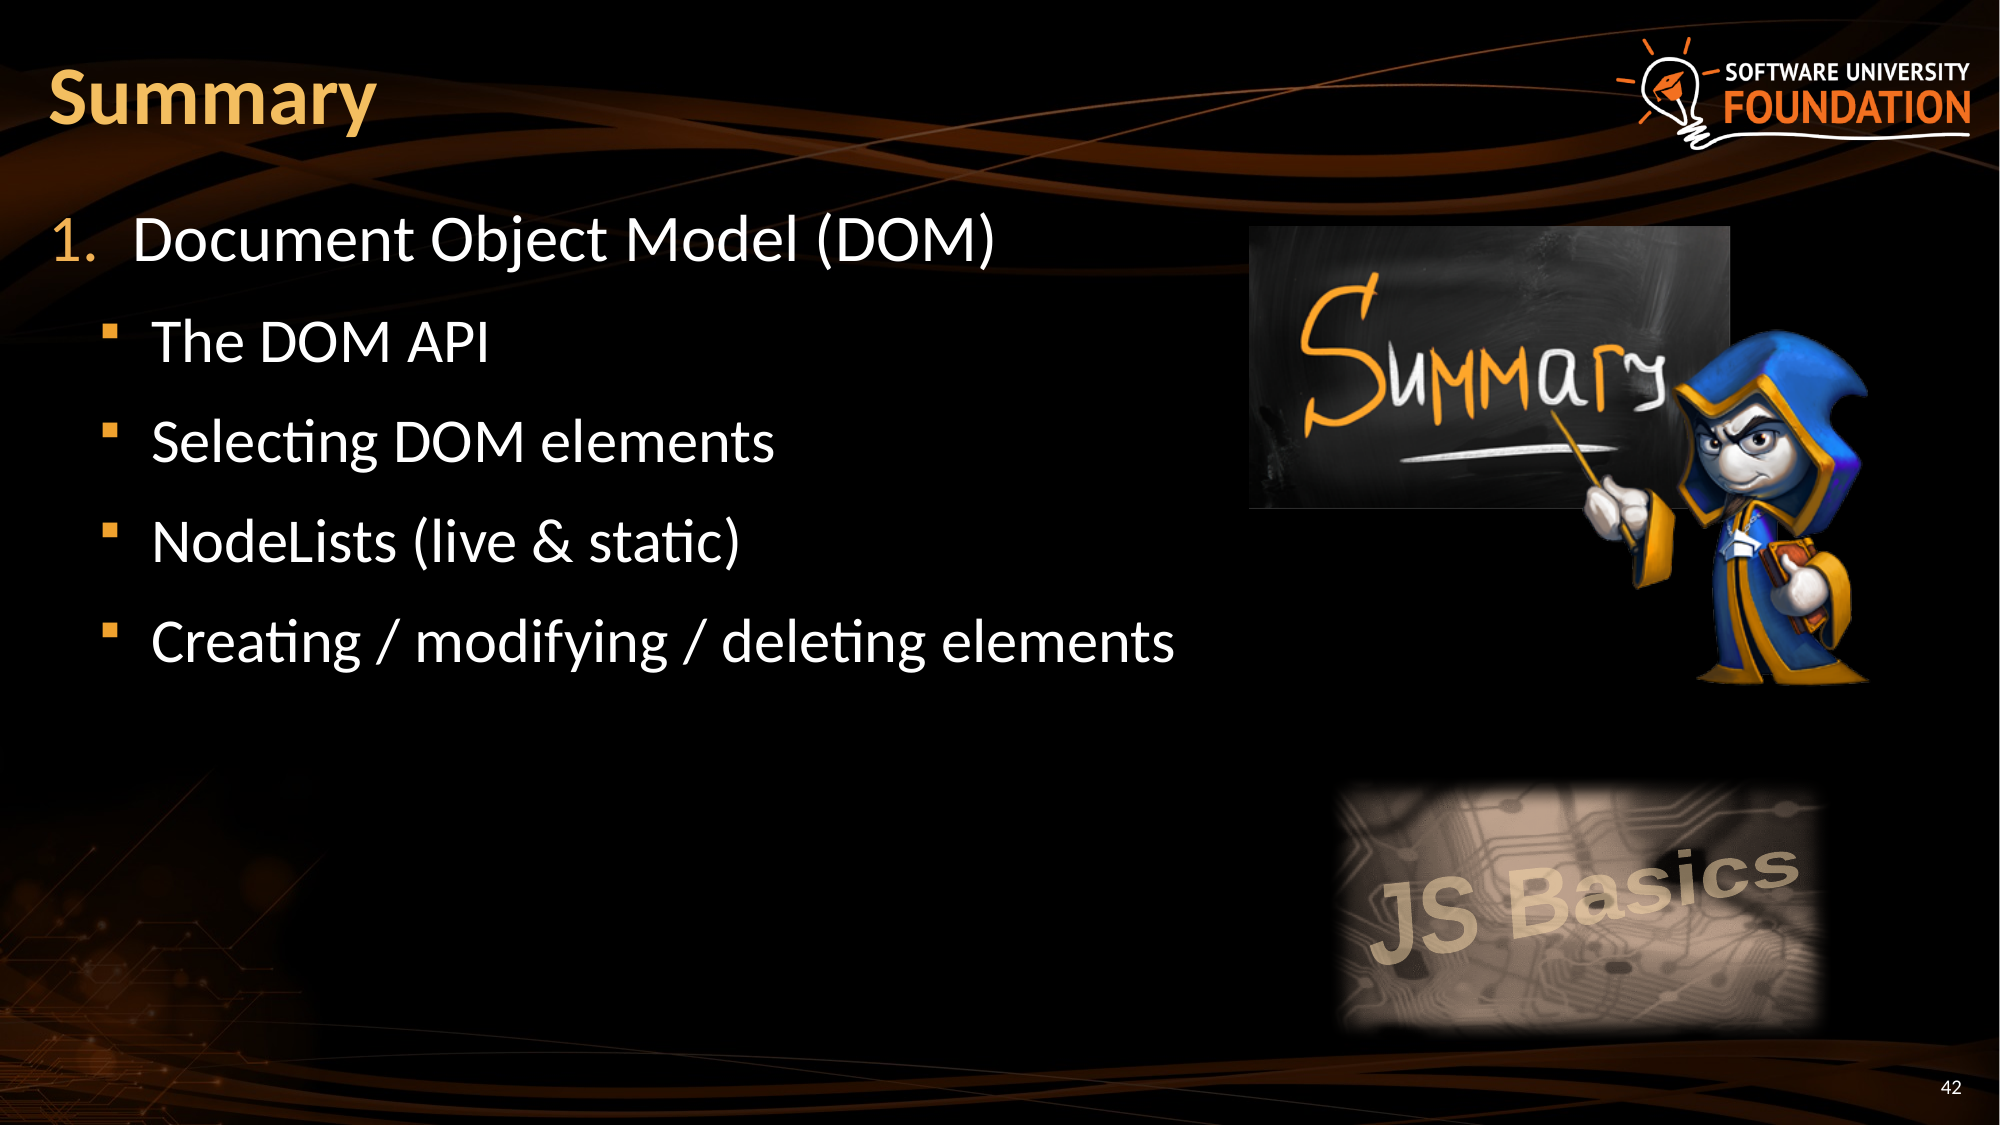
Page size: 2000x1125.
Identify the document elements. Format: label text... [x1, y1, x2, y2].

list Document Object Model (DOM) The DOM API Selecting DOM elements NodeLists (live & static) Creating / modifying / deleting elements [31, 188, 1968, 1103]
title Summary [30, 6, 1602, 189]
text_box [1327, 774, 1834, 1043]
picture [0, 0, 2000, 1125]
